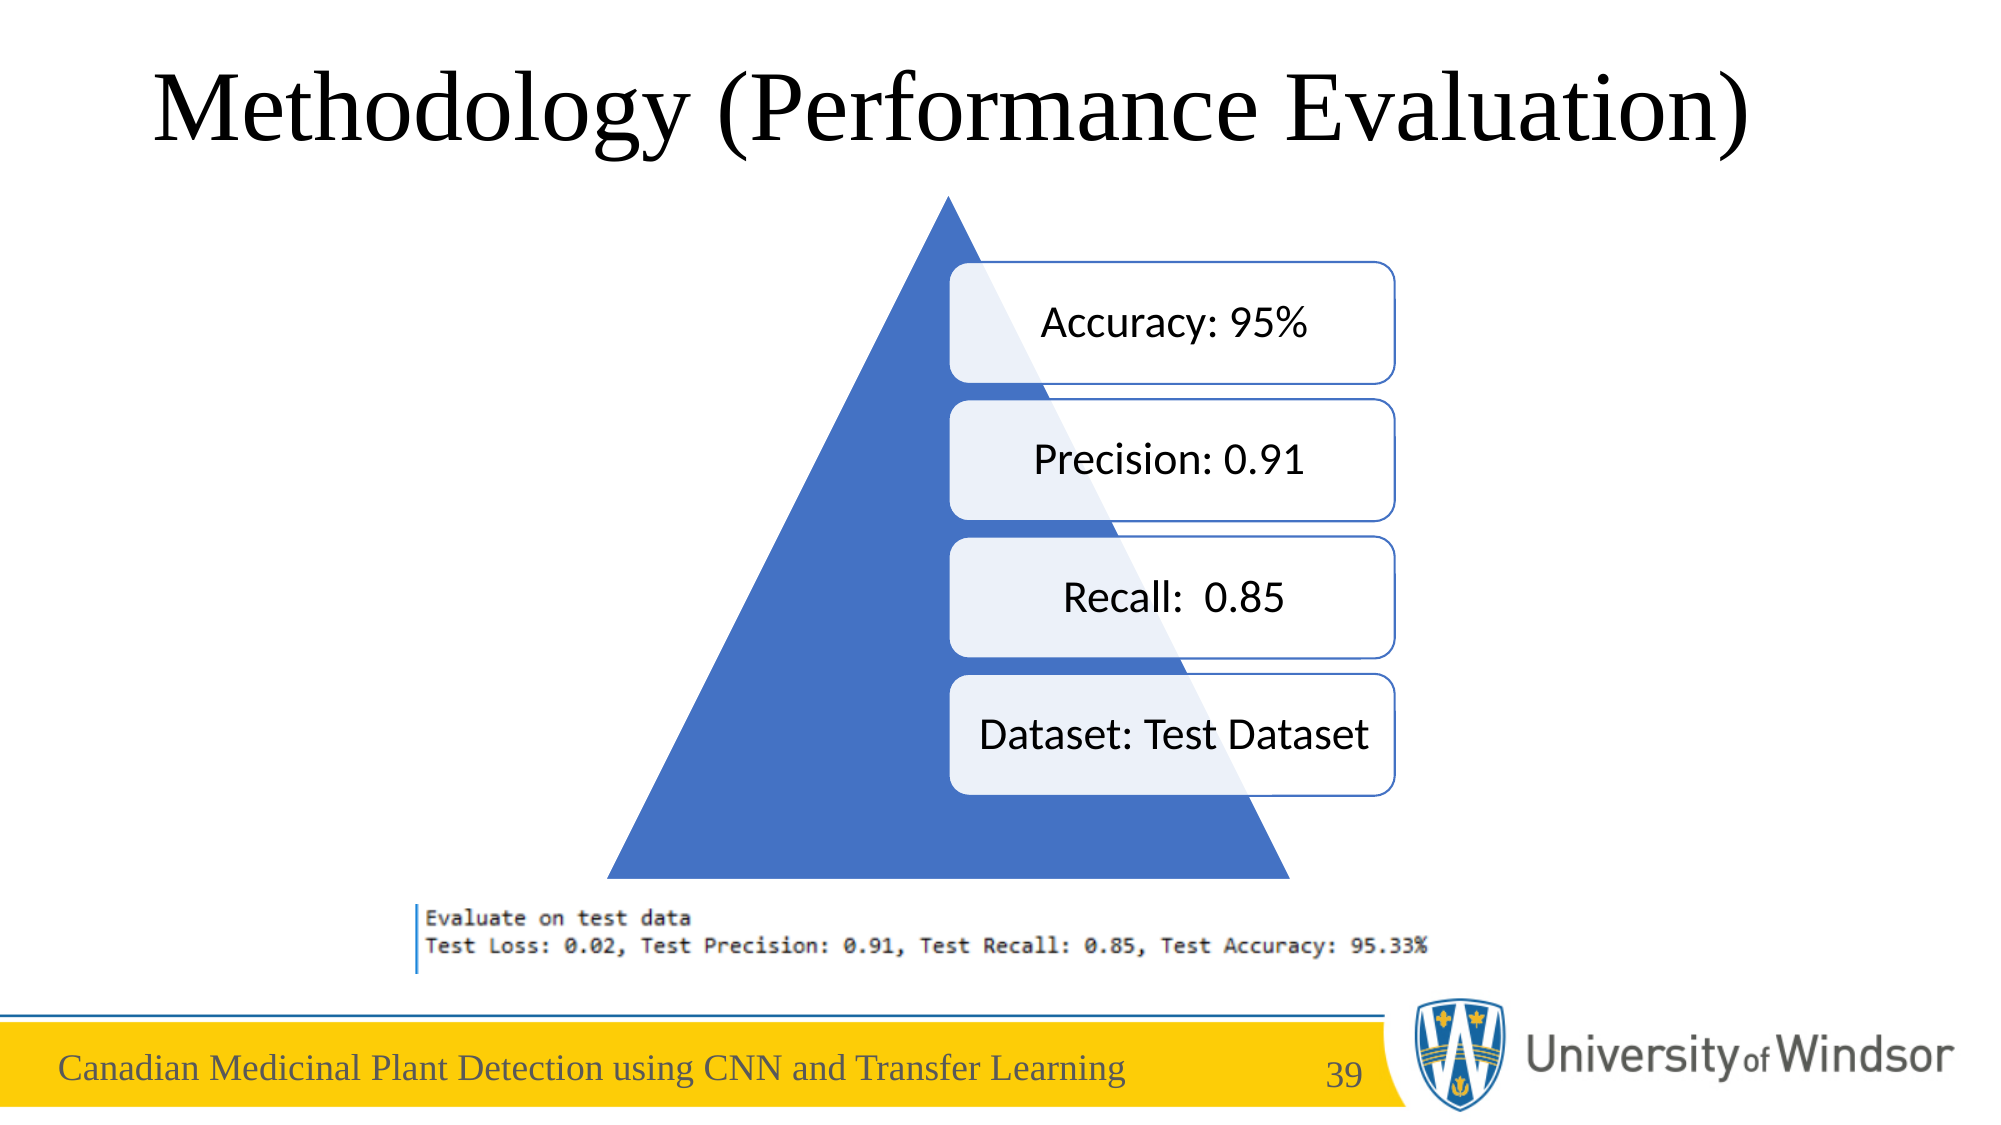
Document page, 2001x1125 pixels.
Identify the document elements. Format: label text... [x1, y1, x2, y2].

picture [0, 981, 2000, 1125]
title Methodology (Performance Evaluation) [137, 22, 1902, 194]
picture [411, 904, 1524, 974]
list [137, 193, 1863, 880]
slide_number 39 [1262, 1042, 1378, 1103]
